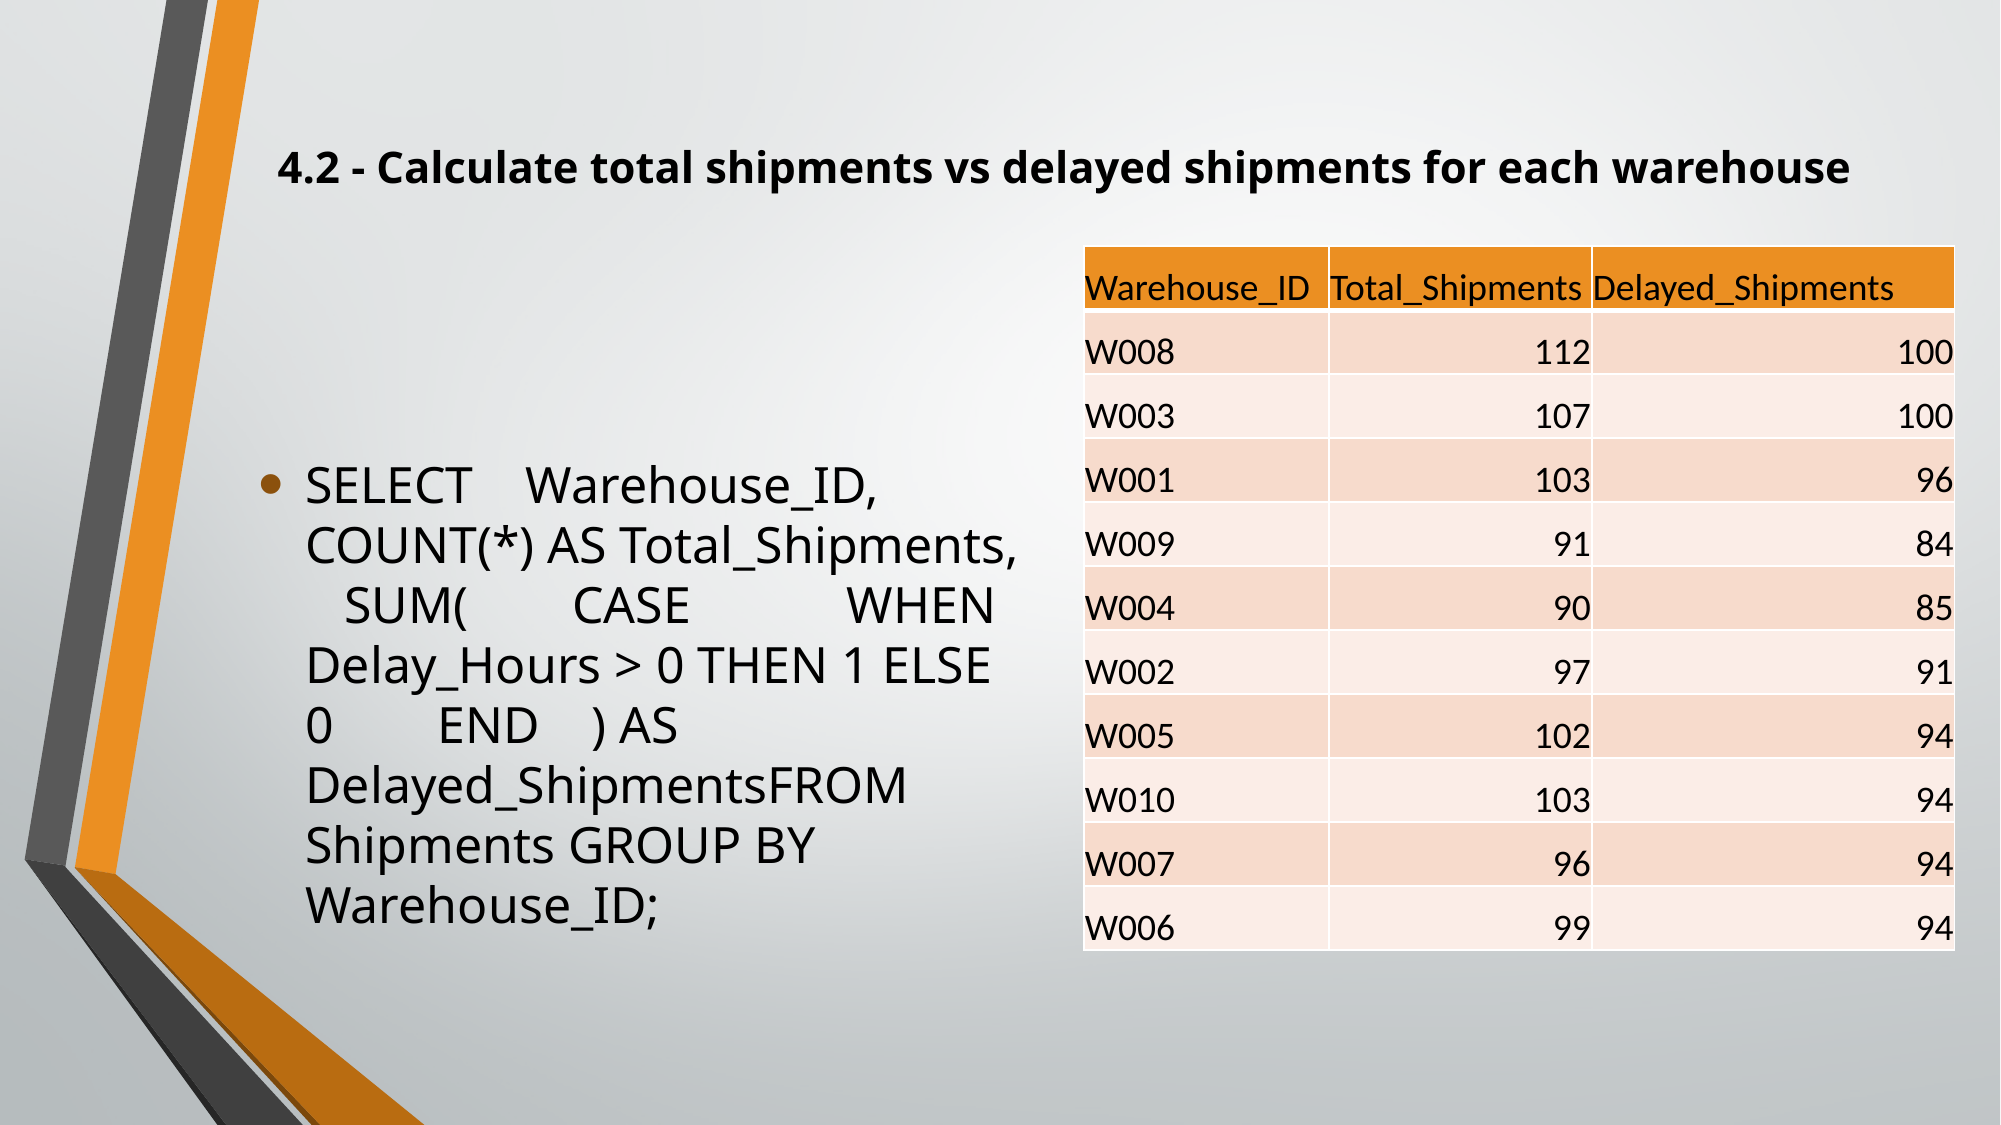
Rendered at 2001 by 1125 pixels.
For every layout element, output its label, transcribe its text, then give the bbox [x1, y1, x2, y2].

table_cell 90 [1330, 567, 1591, 629]
table_cell W008 [1085, 313, 1328, 373]
table_cell 112 [1330, 313, 1591, 373]
table_cell W006 [1085, 887, 1328, 949]
table_cell 100 [1593, 375, 1954, 437]
table_cell 94 [1593, 823, 1954, 885]
table_cell 103 [1330, 439, 1591, 501]
table_cell W003 [1085, 375, 1328, 437]
table_header Total_Shipments [1330, 247, 1591, 308]
table_cell 99 [1330, 887, 1591, 949]
table_cell 100 [1593, 313, 1954, 373]
table_cell 97 [1330, 631, 1591, 693]
table_cell W001 [1085, 439, 1328, 501]
table_cell W002 [1085, 631, 1328, 693]
table_cell W004 [1085, 567, 1328, 629]
table_header Warehouse_ID [1085, 247, 1328, 308]
title 4.2 - Calculate total shipments vs delayed shipments for each warehouse [243, 112, 1887, 220]
list SELECT Warehouse_ID, COUNT(*) AS Total_Shipments, SUM( CASE WHEN Delay_Hours > 0 THEN 1 ELSE 0 END ) AS Delayed_ShipmentsFROM Shipments GROUP BY Warehouse_ID; [243, 437, 1047, 950]
table_cell 94 [1593, 759, 1954, 821]
table_cell 85 [1593, 567, 1954, 629]
table_cell W010 [1085, 759, 1328, 821]
table_cell 94 [1593, 887, 1954, 949]
table_cell 102 [1330, 695, 1591, 757]
table_cell 84 [1593, 503, 1954, 565]
table_cell 94 [1593, 695, 1954, 757]
table_cell 107 [1330, 375, 1591, 437]
table_cell W005 [1085, 695, 1328, 757]
table_cell 96 [1593, 439, 1954, 501]
table_cell 91 [1330, 503, 1591, 565]
table_cell 96 [1330, 823, 1591, 885]
table_cell W009 [1085, 503, 1328, 565]
table_cell W007 [1085, 823, 1328, 885]
table_cell 91 [1593, 631, 1954, 693]
table_cell 103 [1330, 759, 1591, 821]
table_header Delayed_Shipments [1593, 247, 1954, 308]
